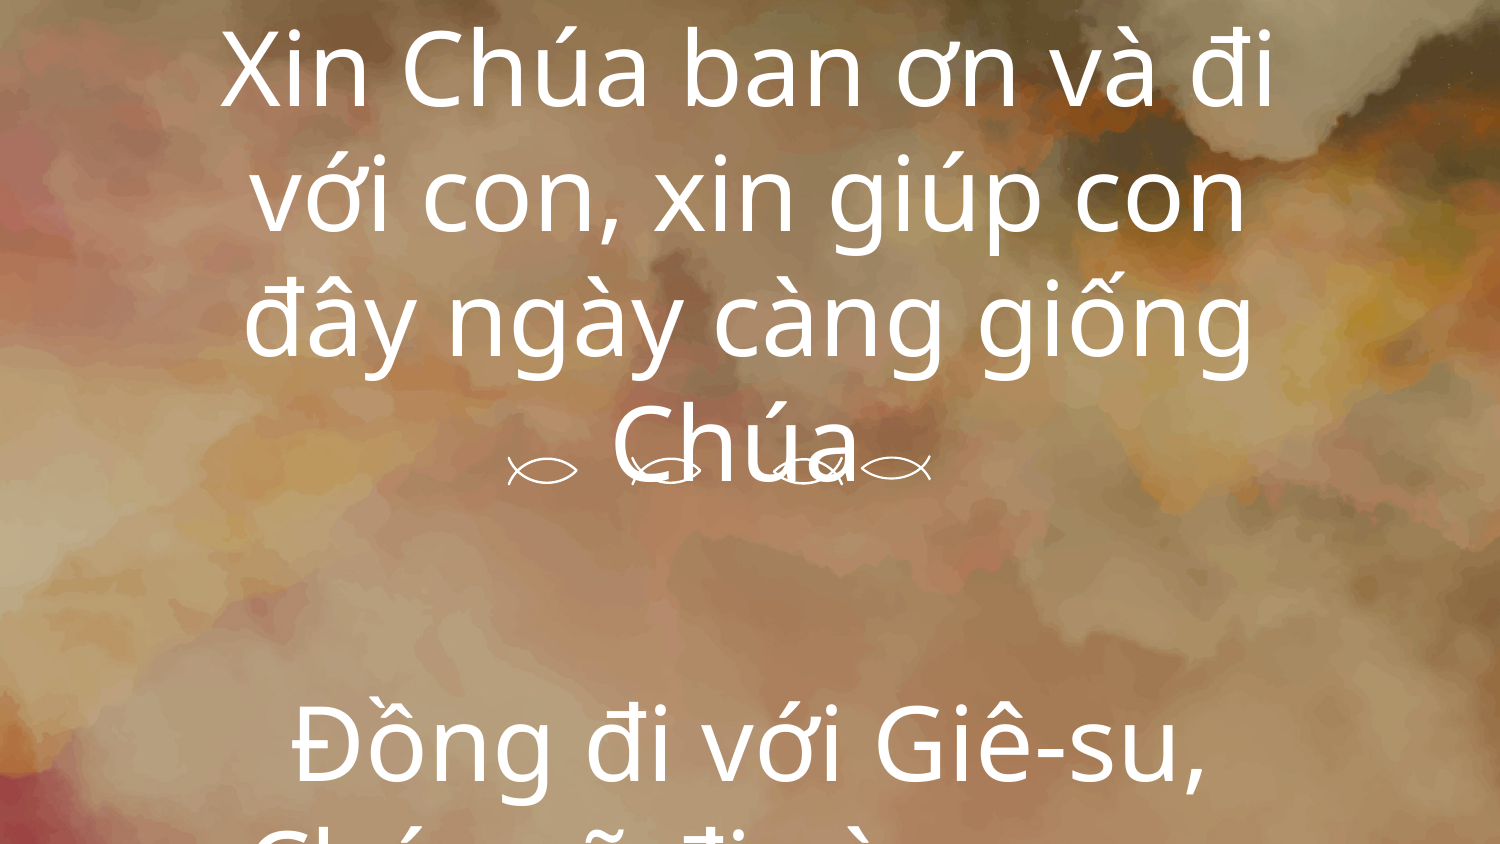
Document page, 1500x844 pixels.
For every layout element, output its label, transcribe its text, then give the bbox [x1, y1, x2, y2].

text_box [631, 456, 702, 486]
picture [0, 0, 1500, 844]
subtitle Xin Chúa ban ơn và đi với con, xin giúp con đây ngày càng giống Chúa Đồng đi với Giê-su, Chúa sẽ đi cùng con. [153, 0, 1347, 516]
text_box [773, 456, 844, 486]
text_box [507, 456, 578, 486]
text_box [860, 455, 931, 481]
